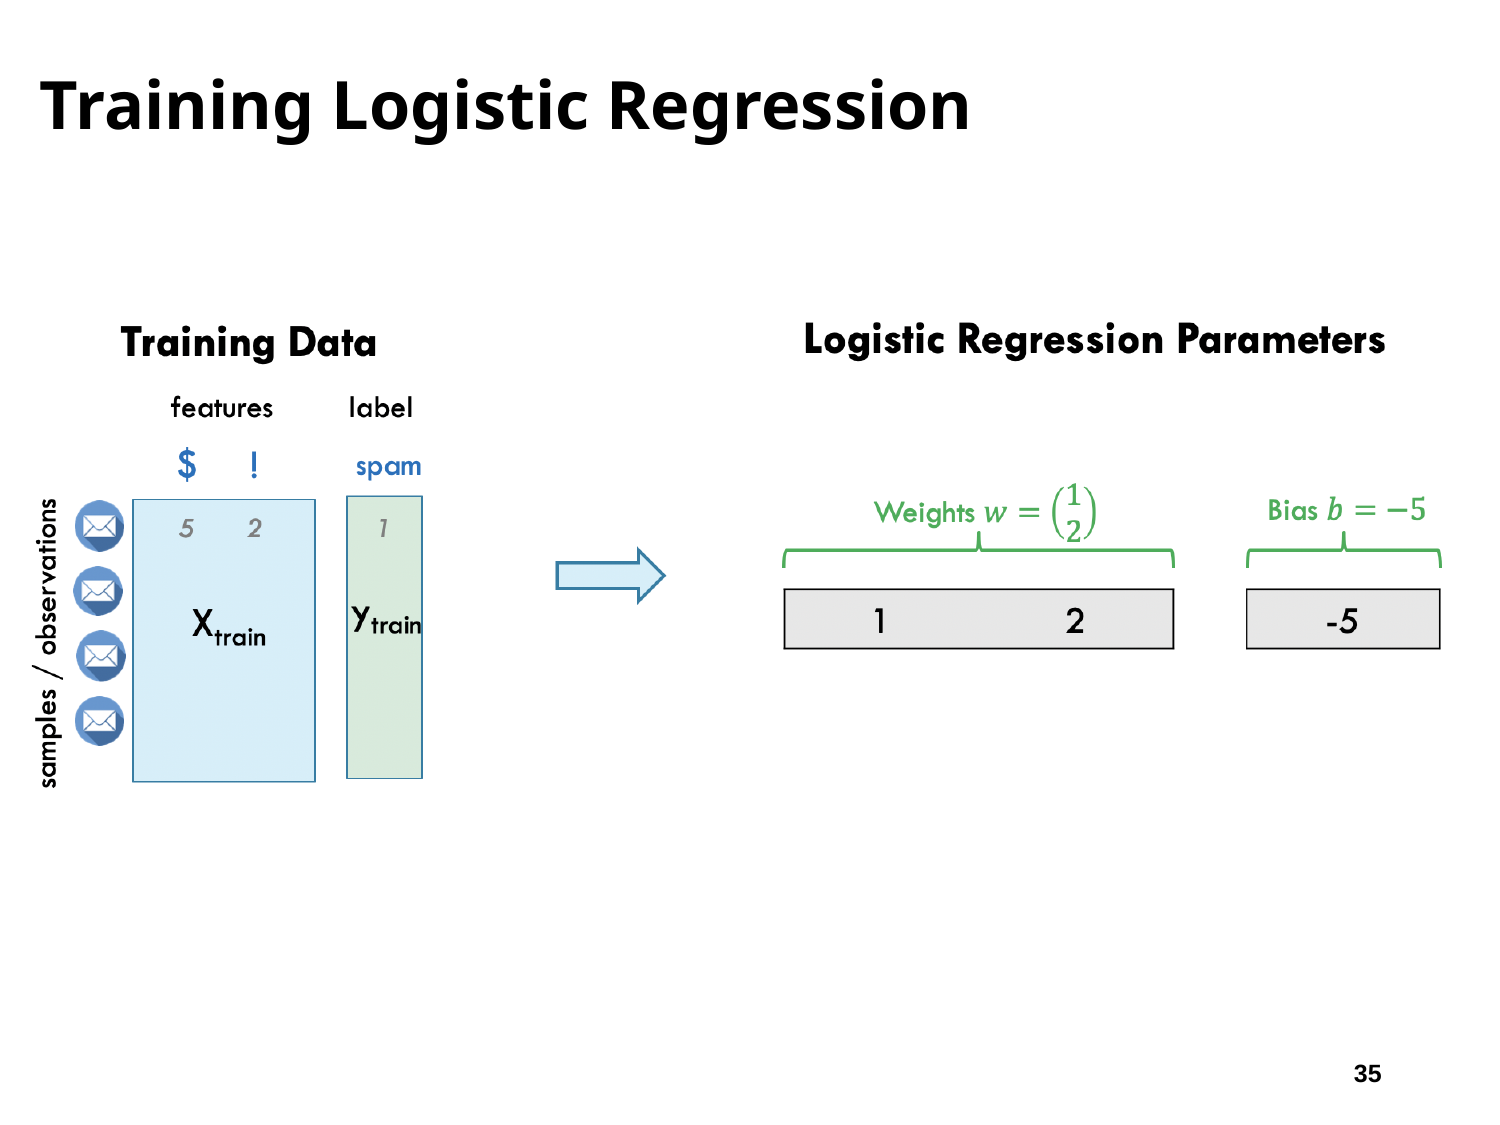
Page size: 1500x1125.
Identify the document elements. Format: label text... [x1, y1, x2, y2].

slide_number 35 [1059, 1042, 1397, 1103]
title Training Logistic Regression [24, 18, 1451, 188]
picture [0, 298, 1500, 827]
